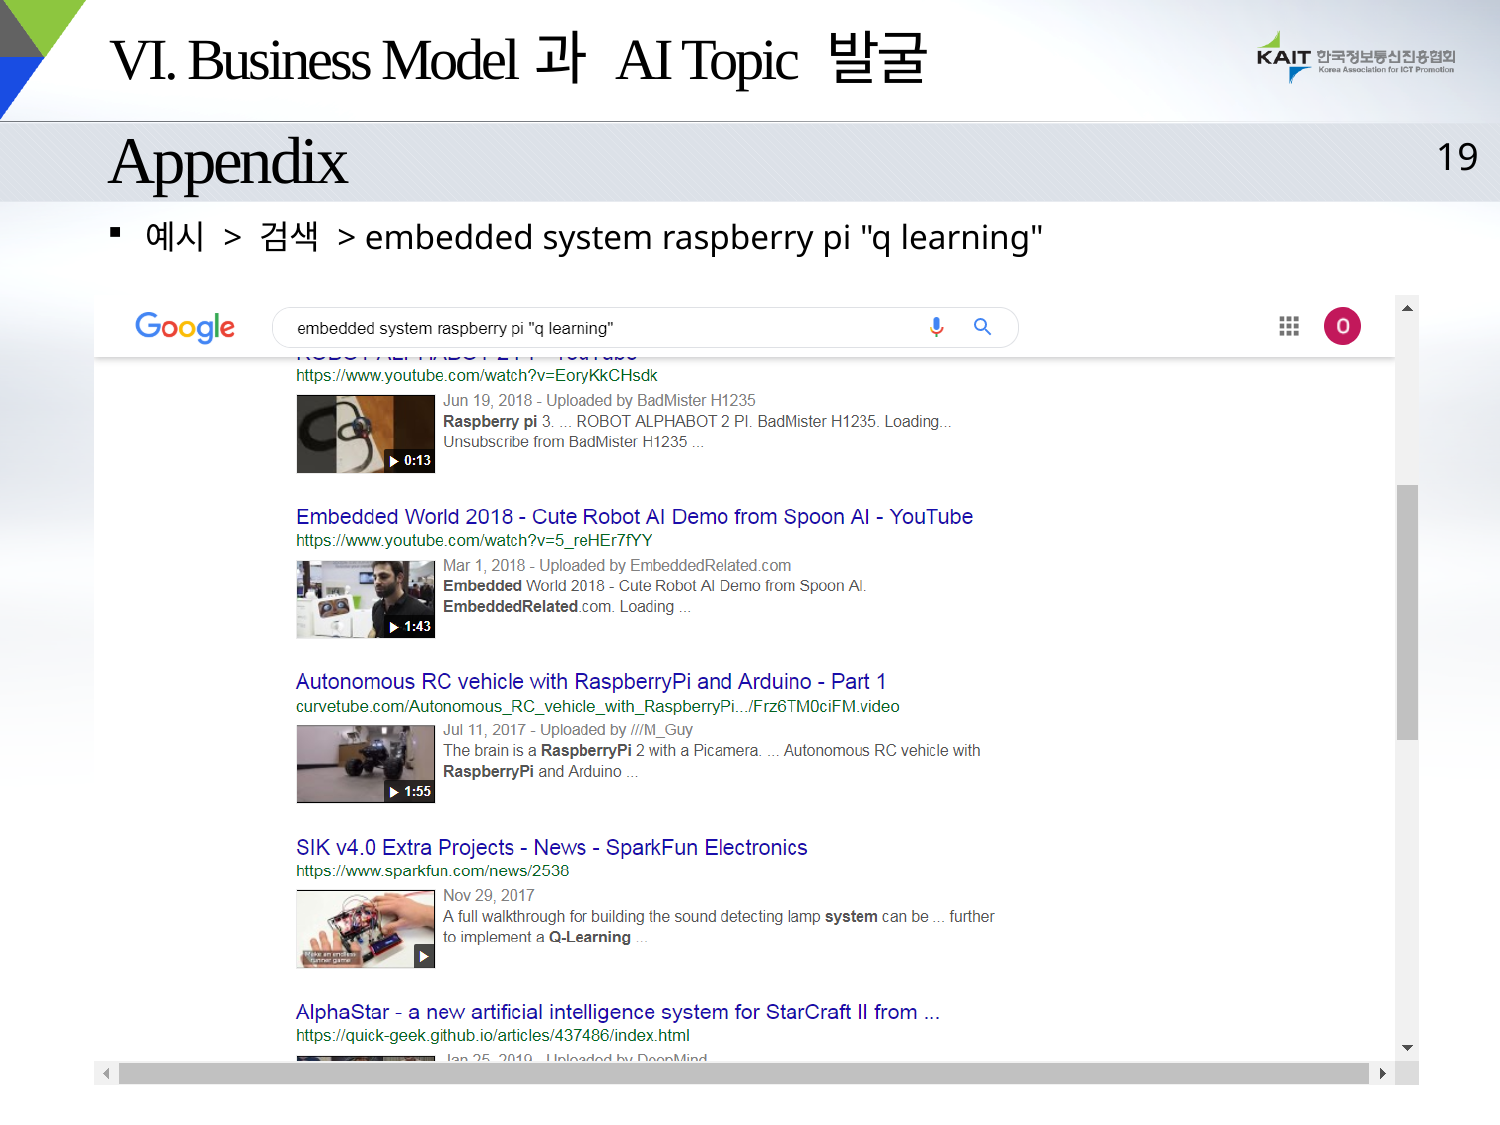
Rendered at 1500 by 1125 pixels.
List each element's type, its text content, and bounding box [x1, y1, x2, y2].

picture [0, 0, 1500, 123]
slide_number 19 [1418, 125, 1494, 186]
picture [0, 202, 1500, 1125]
title VI. Business Model과 AI Topic 발굴 [94, 5, 1389, 116]
list 예시 > 검색 > embedded system raspberry pi "q learning" [92, 208, 1494, 292]
list Appendix [92, 115, 1277, 204]
